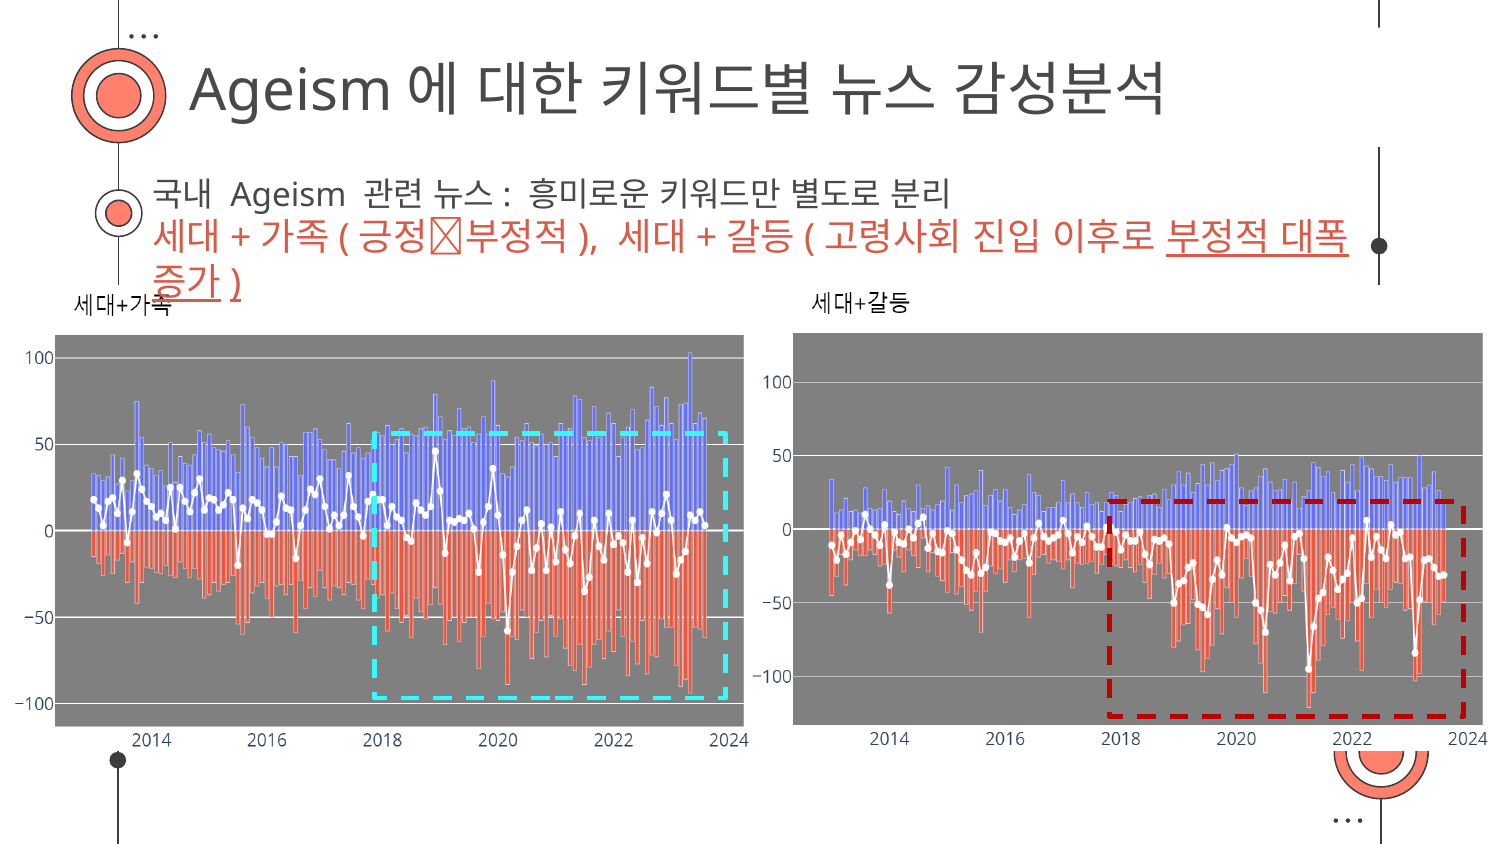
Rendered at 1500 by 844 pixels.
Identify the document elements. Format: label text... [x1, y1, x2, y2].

title Ageism에 대한 키워드별 뉴스 감성분석 [174, 27, 1464, 147]
text_box 국내 Ageism 관련 뉴스: 흥미로운 키워드만 별도로 분리 세대+가족(긍정부정적), 세대+갈등(고령사회 진입 이후로 부정적 대폭 증가) [137, 158, 1419, 259]
picture [11, 285, 1489, 751]
